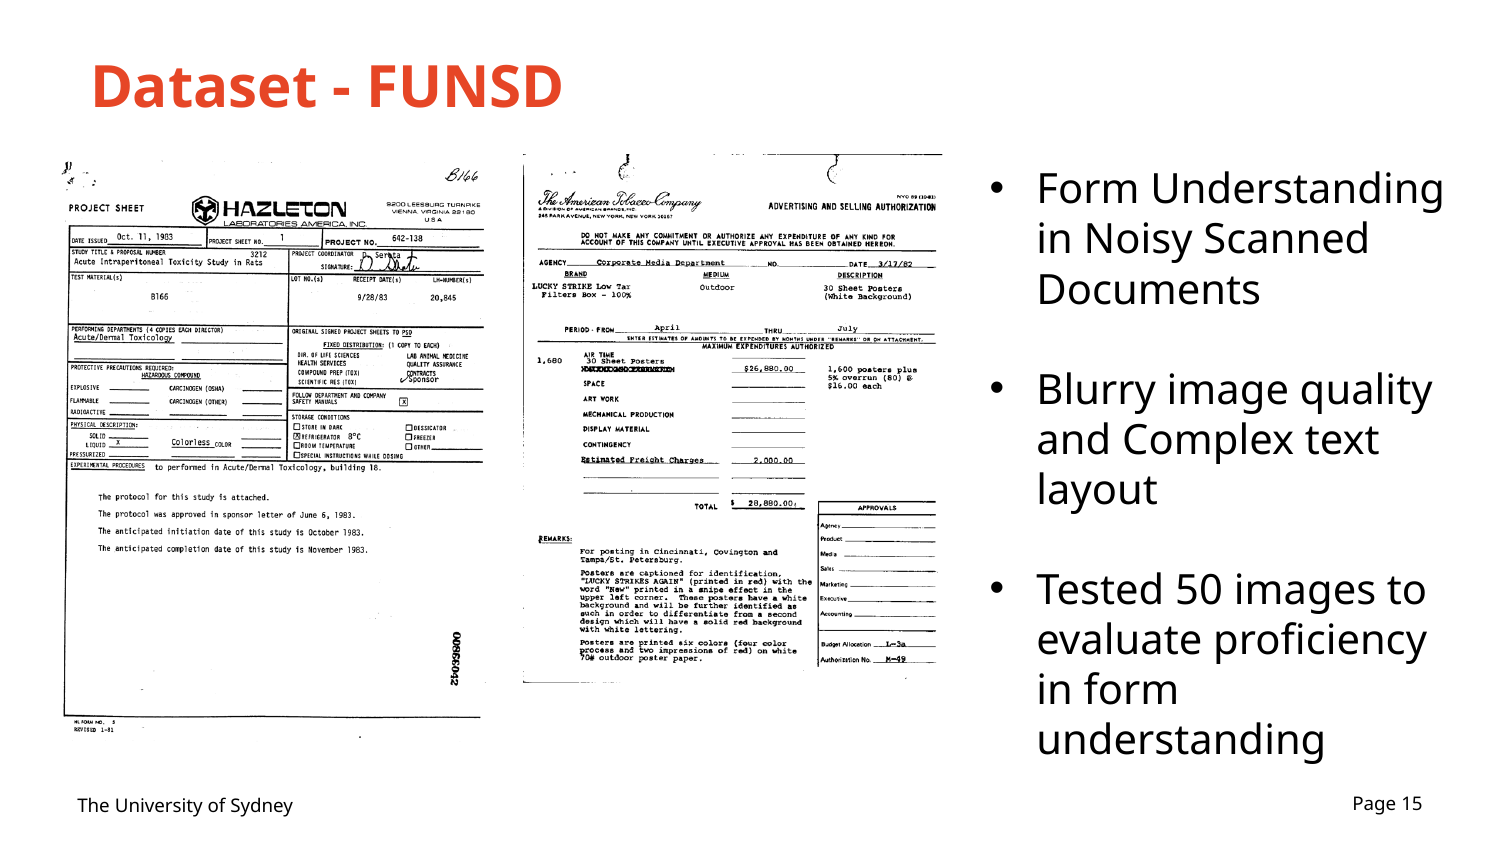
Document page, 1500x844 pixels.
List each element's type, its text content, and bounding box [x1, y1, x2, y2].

title Dataset - FUNSD [75, 14, 1425, 155]
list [43, 154, 492, 742]
picture [522, 154, 971, 742]
text_box Form Understanding in Noisy Scanned Documents Blurry image quality and Complex text layout Tested 50 images to evaluate proficiency in form understanding [974, 154, 1485, 820]
